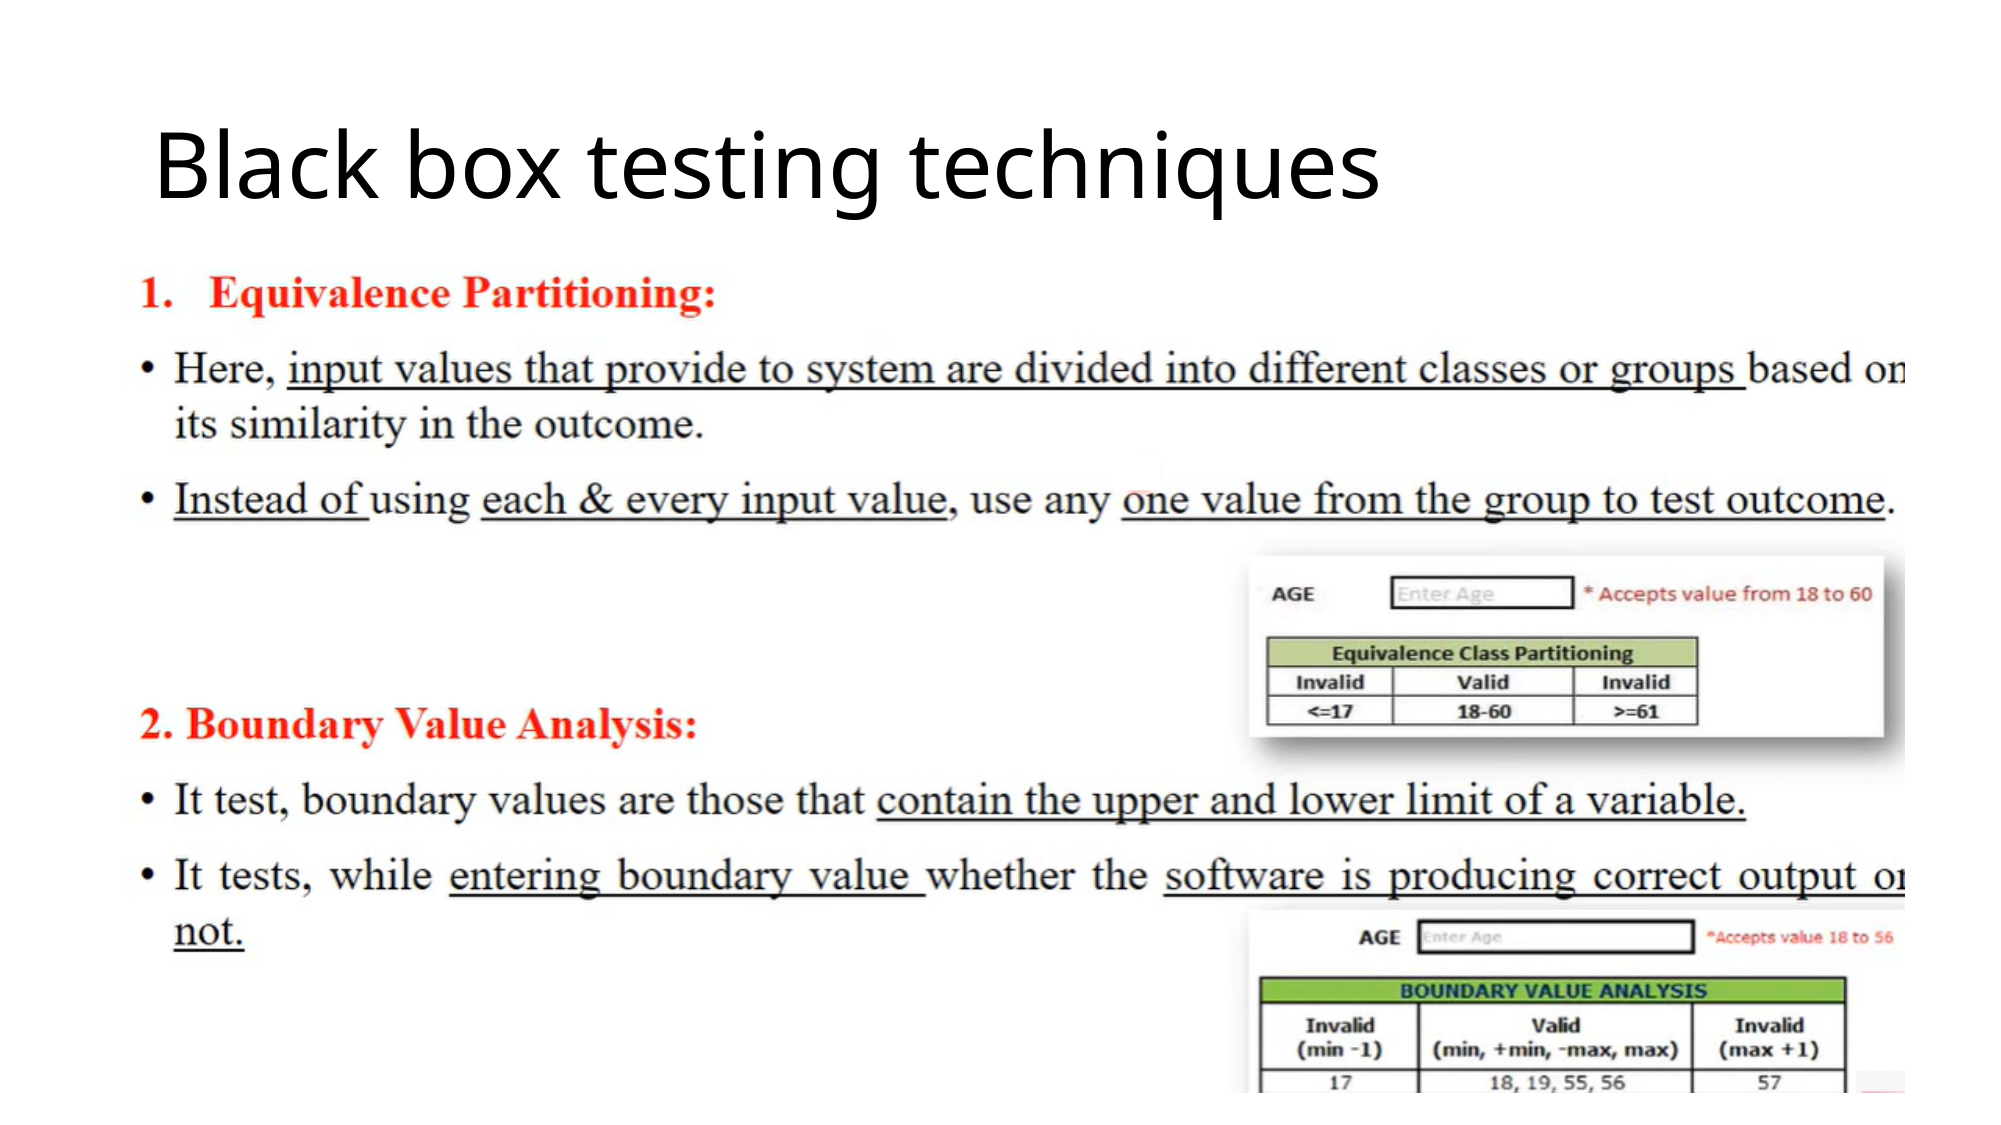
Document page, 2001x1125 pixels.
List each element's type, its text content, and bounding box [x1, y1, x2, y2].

picture [117, 251, 1905, 1093]
title Black box testing techniques [137, 59, 1863, 251]
